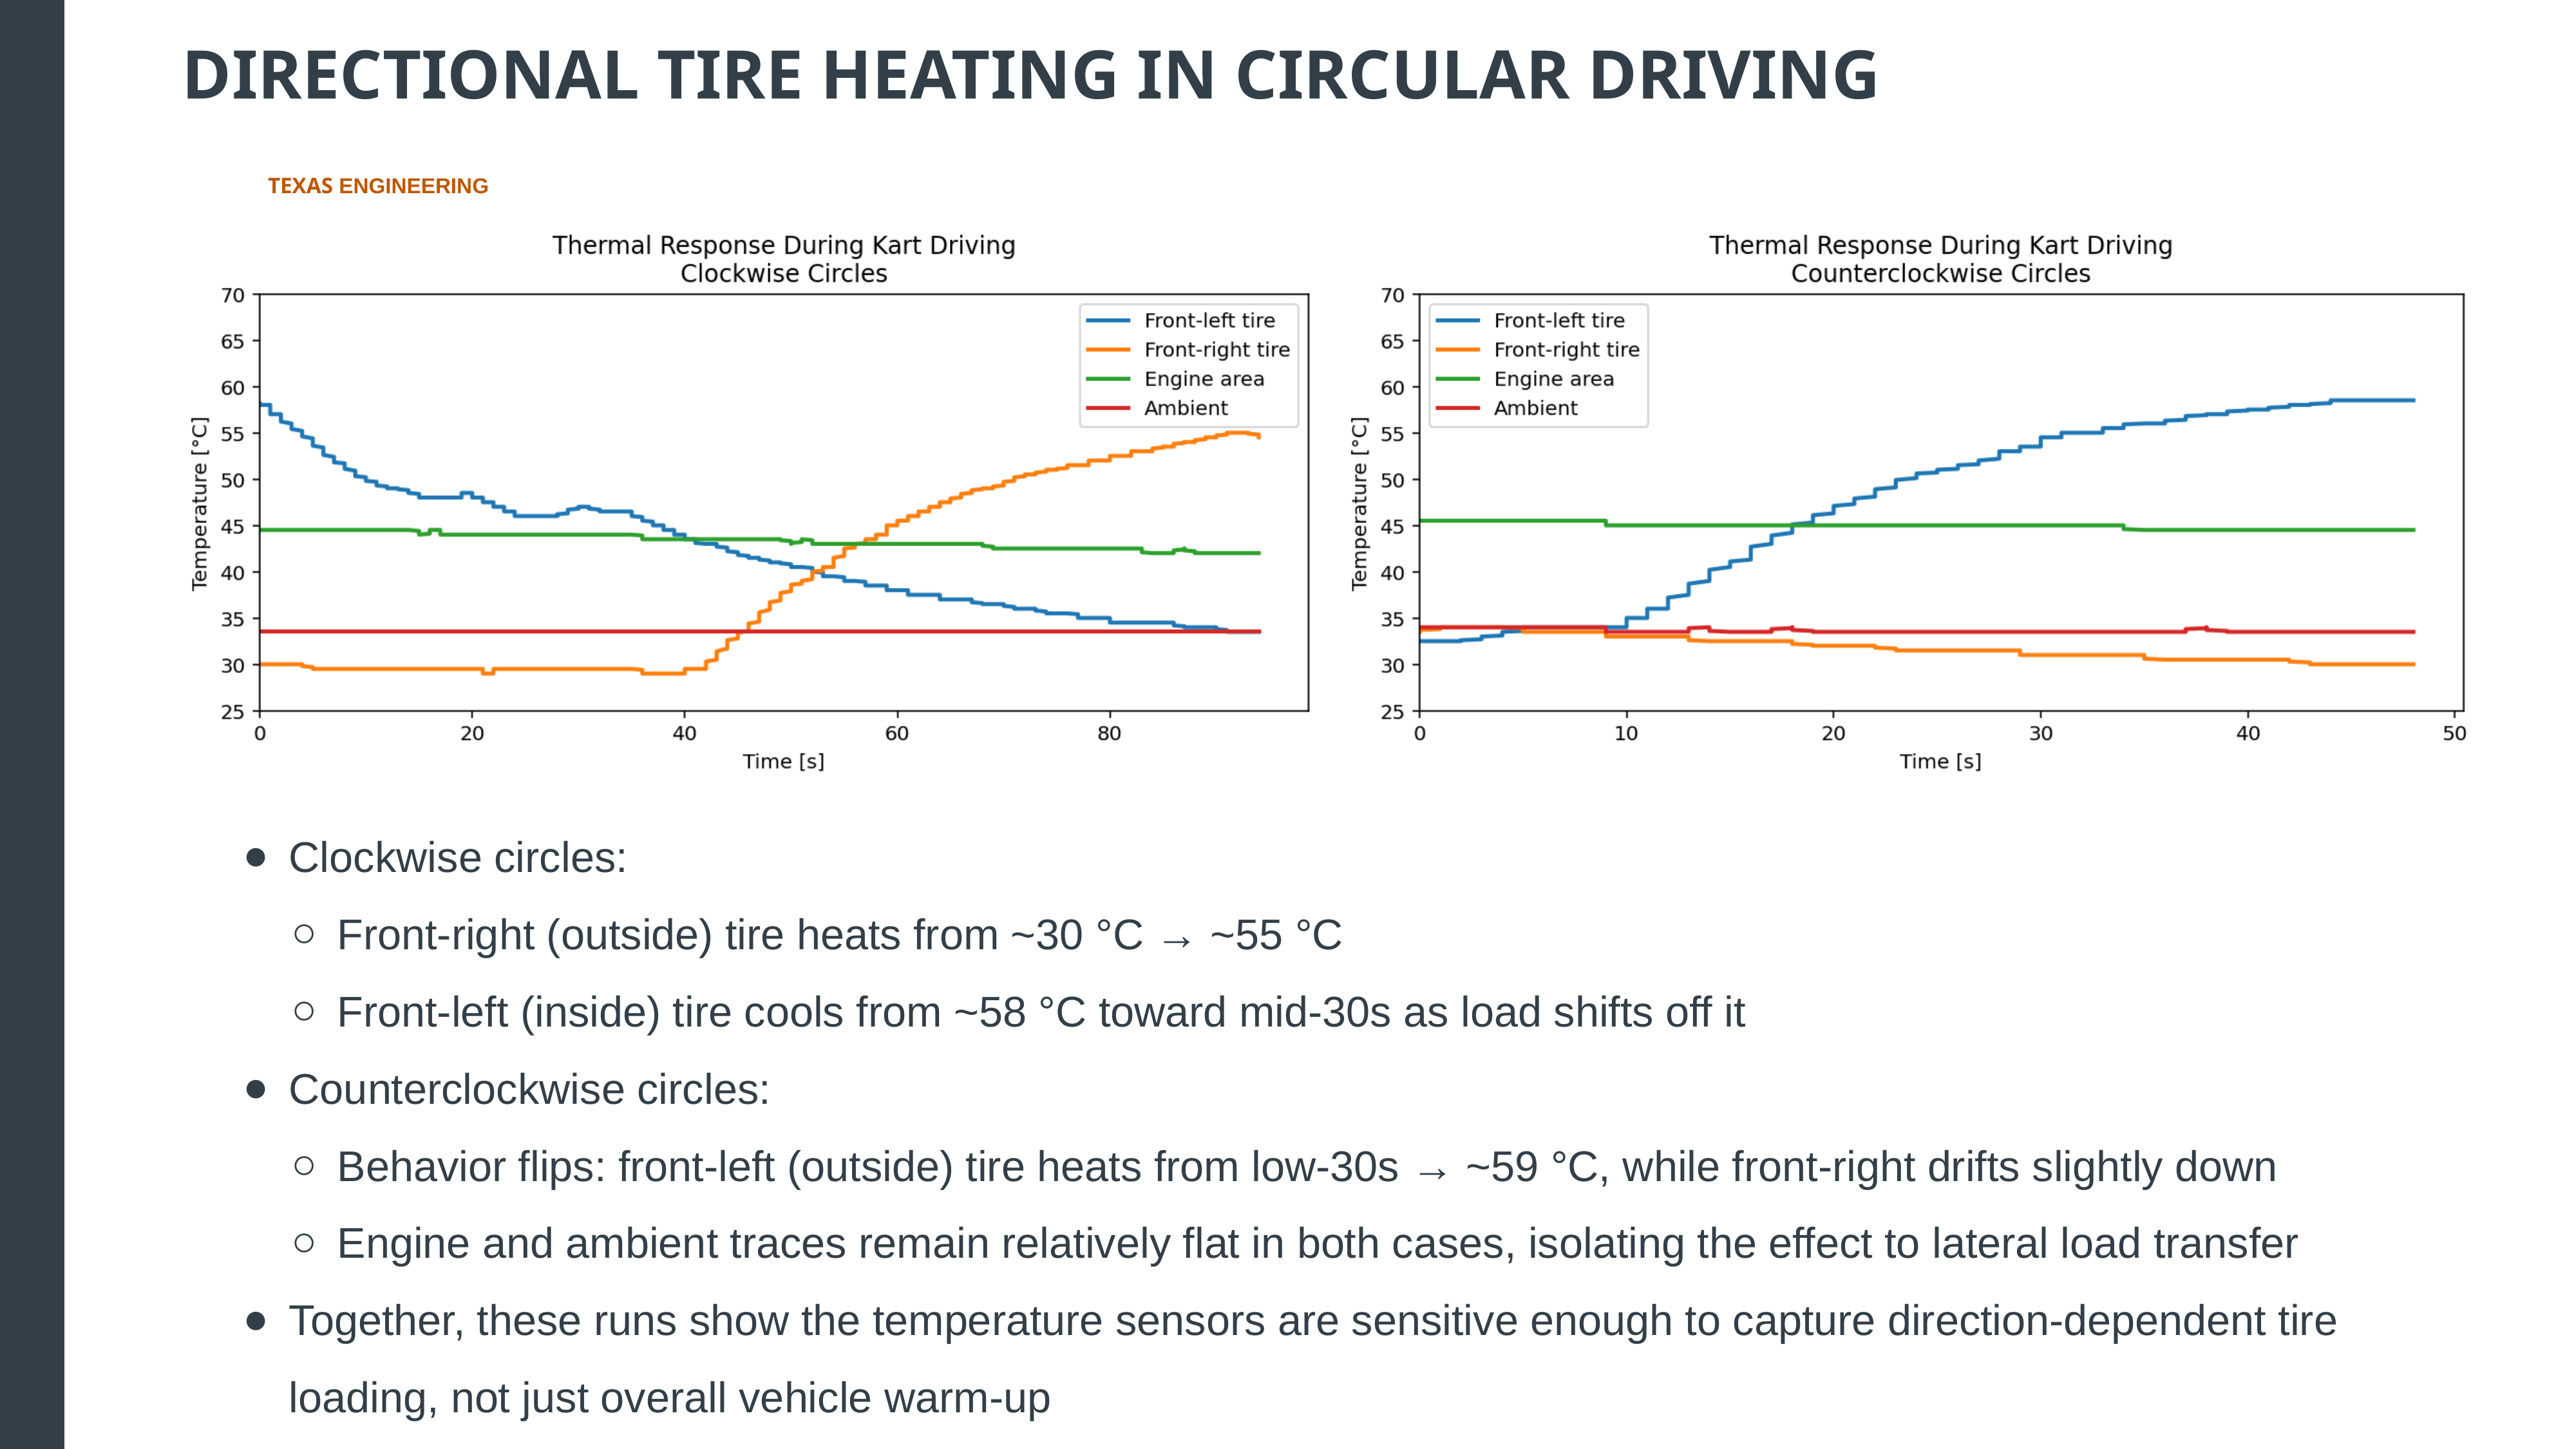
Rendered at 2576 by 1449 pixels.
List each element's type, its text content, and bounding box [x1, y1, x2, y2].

picture [1338, 220, 2483, 786]
text_box [0, 0, 64, 1449]
text_box Clockwise circles: Front-right (outside) tire heats from ~30 °C → ~55 °C Front-left (inside) tire cools from ~58 °C toward mid-30s as load shifts off it Counterclockwise circles: Behavior flips: front-left (outside) tire heats from low-30s → ~59 °C, while front-right drifts slightly down Engine and ambient traces remain relatively flat in both cases, isolating the effect to lateral load transfer Together, these runs show the temperature sensors are sensitive enough to capture direction-dependent tire loading, not just overall vehicle warm-up [231, 799, 2430, 1426]
text_box DIRECTIONAL TIRE HEATING IN CIRCULAR DRIVING [172, 27, 2488, 118]
picture [178, 220, 1323, 786]
